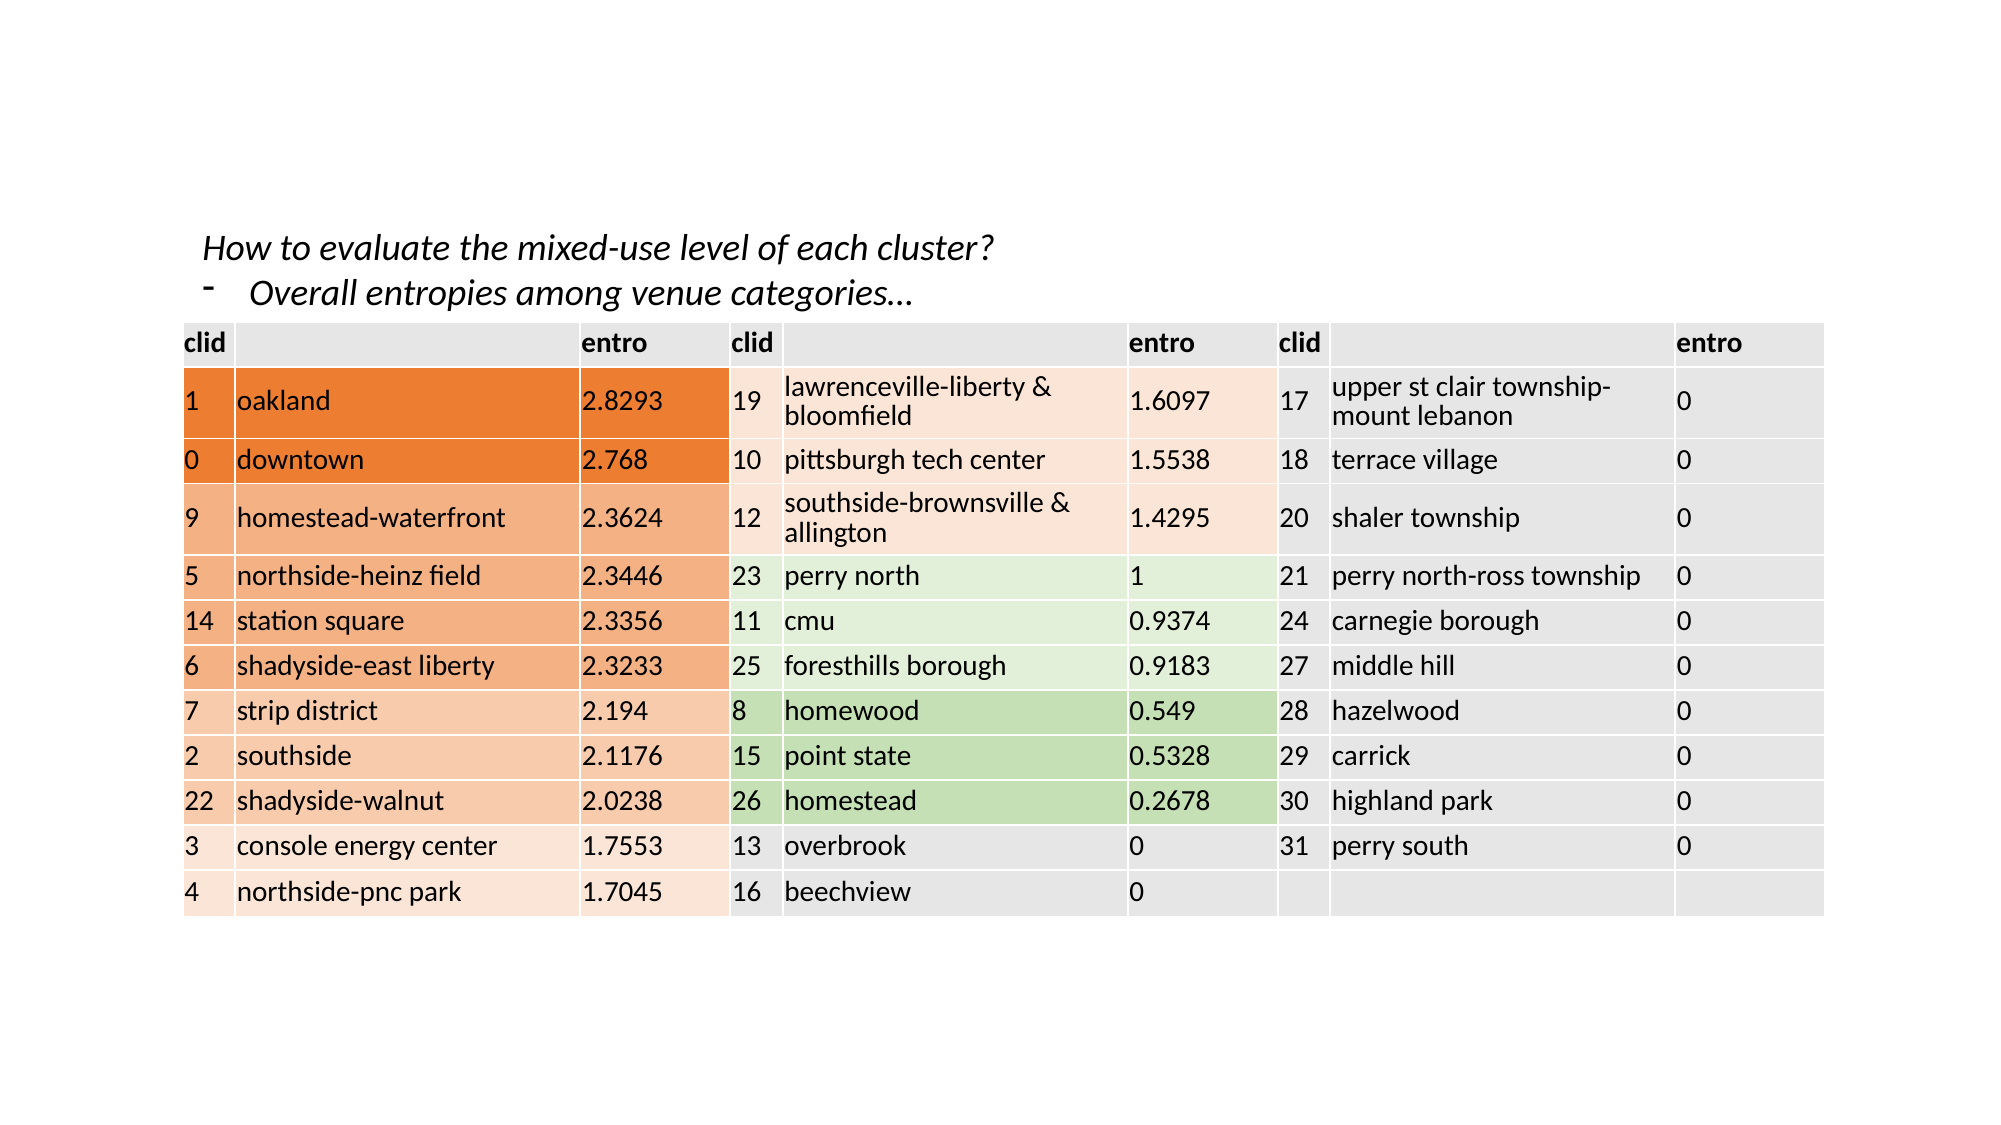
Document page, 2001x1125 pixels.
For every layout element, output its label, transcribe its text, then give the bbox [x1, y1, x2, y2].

table_cell southside-brownsville & allington [784, 484, 1127, 554]
table_cell [1331, 871, 1674, 916]
table_cell highland park [1331, 781, 1674, 824]
table_header clid [1279, 323, 1329, 366]
table_cell foresthills borough [784, 646, 1127, 689]
table_cell 29 [1279, 736, 1329, 779]
table_cell 24 [1279, 601, 1329, 644]
table_cell 14 [184, 601, 234, 644]
table_cell 21 [1279, 556, 1329, 599]
table_cell 0 [1676, 646, 1824, 689]
table_cell downtown [236, 439, 579, 483]
table_cell 3 [184, 826, 234, 869]
table_cell terrace village [1331, 439, 1674, 483]
table_cell 2.3356 [581, 601, 729, 644]
table_cell 0.5328 [1129, 736, 1277, 779]
table_cell 0 [1676, 439, 1824, 483]
table_cell 2.3624 [581, 484, 729, 554]
table_cell 11 [731, 601, 782, 644]
table_cell 0.2678 [1129, 781, 1277, 824]
table_cell 12 [731, 484, 782, 554]
table_cell console energy center [236, 826, 579, 869]
table_cell 18 [1279, 439, 1329, 483]
table_cell 0.549 [1129, 691, 1277, 734]
table_cell 30 [1279, 781, 1329, 824]
table_cell [1676, 871, 1824, 916]
table_cell 2.768 [581, 439, 729, 483]
table_cell 0 [1676, 484, 1824, 554]
table_cell southside [236, 736, 579, 779]
table_cell shadyside-east liberty [236, 646, 579, 689]
table_cell 0.9183 [1129, 646, 1277, 689]
table_cell [1279, 871, 1329, 916]
text_box How to evaluate the mixed-use level of each cluster? Overall entropies among venue categories… [187, 215, 1011, 321]
table_header entro [581, 323, 729, 366]
table_cell 2.3446 [581, 556, 729, 599]
table_cell 19 [731, 368, 782, 438]
table_cell 16 [731, 871, 782, 916]
table_cell 2.194 [581, 691, 729, 734]
table_header entro [1676, 323, 1824, 366]
table_cell 10 [731, 439, 782, 483]
table_cell 0 [1676, 691, 1824, 734]
table_cell perry north-ross township [1331, 556, 1674, 599]
table_cell 9 [184, 484, 234, 554]
table_cell northside-heinz field [236, 556, 579, 599]
table_cell 1 [184, 368, 234, 438]
table_cell 0.9374 [1129, 601, 1277, 644]
table_cell 0 [1676, 368, 1824, 438]
table_cell 1 [1129, 556, 1277, 599]
table_cell 0 [1676, 601, 1824, 644]
table_cell 7 [184, 691, 234, 734]
table_cell overbrook [784, 826, 1127, 869]
table_cell station square [236, 601, 579, 644]
table_cell 0 [1129, 871, 1277, 916]
table_cell 6 [184, 646, 234, 689]
table_cell 5 [184, 556, 234, 599]
table_header [1331, 323, 1674, 366]
table_header clid [731, 323, 782, 366]
table_cell 4 [184, 871, 234, 916]
table_cell lawrenceville-liberty & bloomfield [784, 368, 1127, 438]
table_cell 15 [731, 736, 782, 779]
table_cell perry north [784, 556, 1127, 599]
table_cell shadyside-walnut [236, 781, 579, 824]
table_header [784, 323, 1127, 366]
table_cell 22 [184, 781, 234, 824]
table_cell oakland [236, 368, 579, 438]
table_cell 2.0238 [581, 781, 729, 824]
table_cell pittsburgh tech center [784, 439, 1127, 483]
table_cell 31 [1279, 826, 1329, 869]
table_cell 13 [731, 826, 782, 869]
table_cell 2.1176 [581, 736, 729, 779]
table_cell 2.8293 [581, 368, 729, 438]
table_cell 0 [1676, 826, 1824, 869]
table_cell carrick [1331, 736, 1674, 779]
table_cell 0 [184, 439, 234, 483]
table_cell 1.5538 [1129, 439, 1277, 483]
table_cell beechview [784, 871, 1127, 916]
table_cell 27 [1279, 646, 1329, 689]
table_cell 0 [1676, 736, 1824, 779]
table_header clid [184, 323, 234, 366]
table_cell cmu [784, 601, 1127, 644]
table_cell carnegie borough [1331, 601, 1674, 644]
table_cell 1.7045 [581, 871, 729, 916]
table_cell 25 [731, 646, 782, 689]
table_cell 0 [1676, 781, 1824, 824]
table_cell 26 [731, 781, 782, 824]
table_cell northside-pnc park [236, 871, 579, 916]
table_cell 1.7553 [581, 826, 729, 869]
table_cell perry south [1331, 826, 1674, 869]
table_cell point state [784, 736, 1127, 779]
table_cell strip district [236, 691, 579, 734]
table_cell 2 [184, 736, 234, 779]
table_cell 1.6097 [1129, 368, 1277, 438]
table_cell shaler township [1331, 484, 1674, 554]
table_cell 20 [1279, 484, 1329, 554]
table_cell 0 [1129, 826, 1277, 869]
table_cell 2.3233 [581, 646, 729, 689]
table_cell 0 [1676, 556, 1824, 599]
table_cell homestead-waterfront [236, 484, 579, 554]
table_cell 23 [731, 556, 782, 599]
table_cell upper st clair township-mount lebanon [1331, 368, 1674, 438]
table_cell homestead [784, 781, 1127, 824]
table_cell homewood [784, 691, 1127, 734]
table_header [236, 323, 579, 366]
table_header entro [1129, 323, 1277, 366]
table_cell 1.4295 [1129, 484, 1277, 554]
table_cell hazelwood [1331, 691, 1674, 734]
table_cell middle hill [1331, 646, 1674, 689]
table_cell 8 [731, 691, 782, 734]
table_cell 17 [1279, 368, 1329, 438]
table_cell 28 [1279, 691, 1329, 734]
